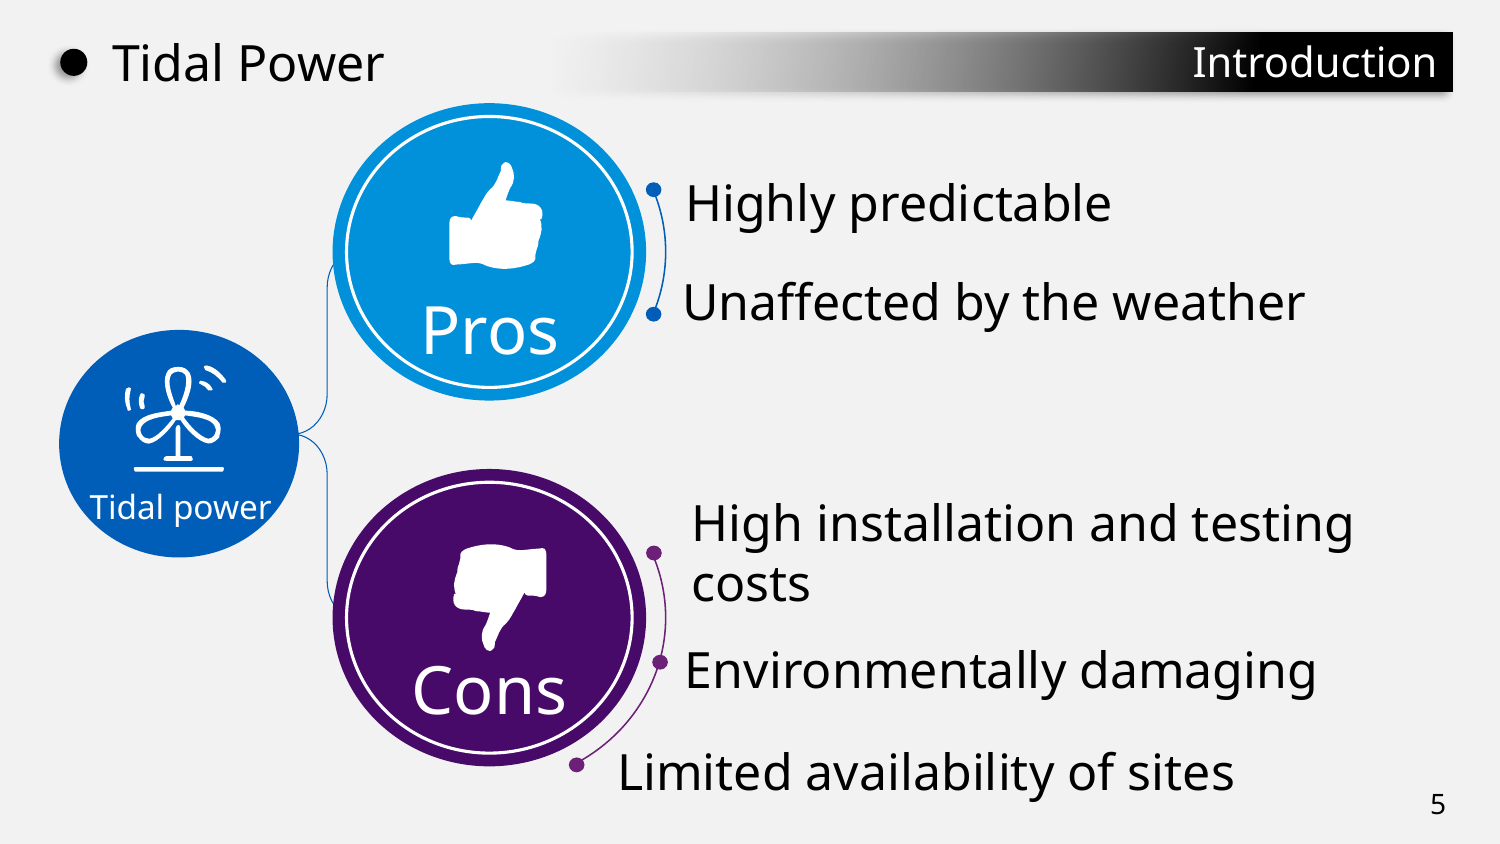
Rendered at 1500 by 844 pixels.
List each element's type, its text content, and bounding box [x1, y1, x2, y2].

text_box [42, 84, 1500, 809]
text_box Introduction [1177, 27, 1453, 84]
text_box [556, 32, 1177, 84]
text_box Tidal Power [97, 24, 401, 84]
text_box 5 [1123, 809, 1461, 824]
text_box [59, 47, 89, 77]
